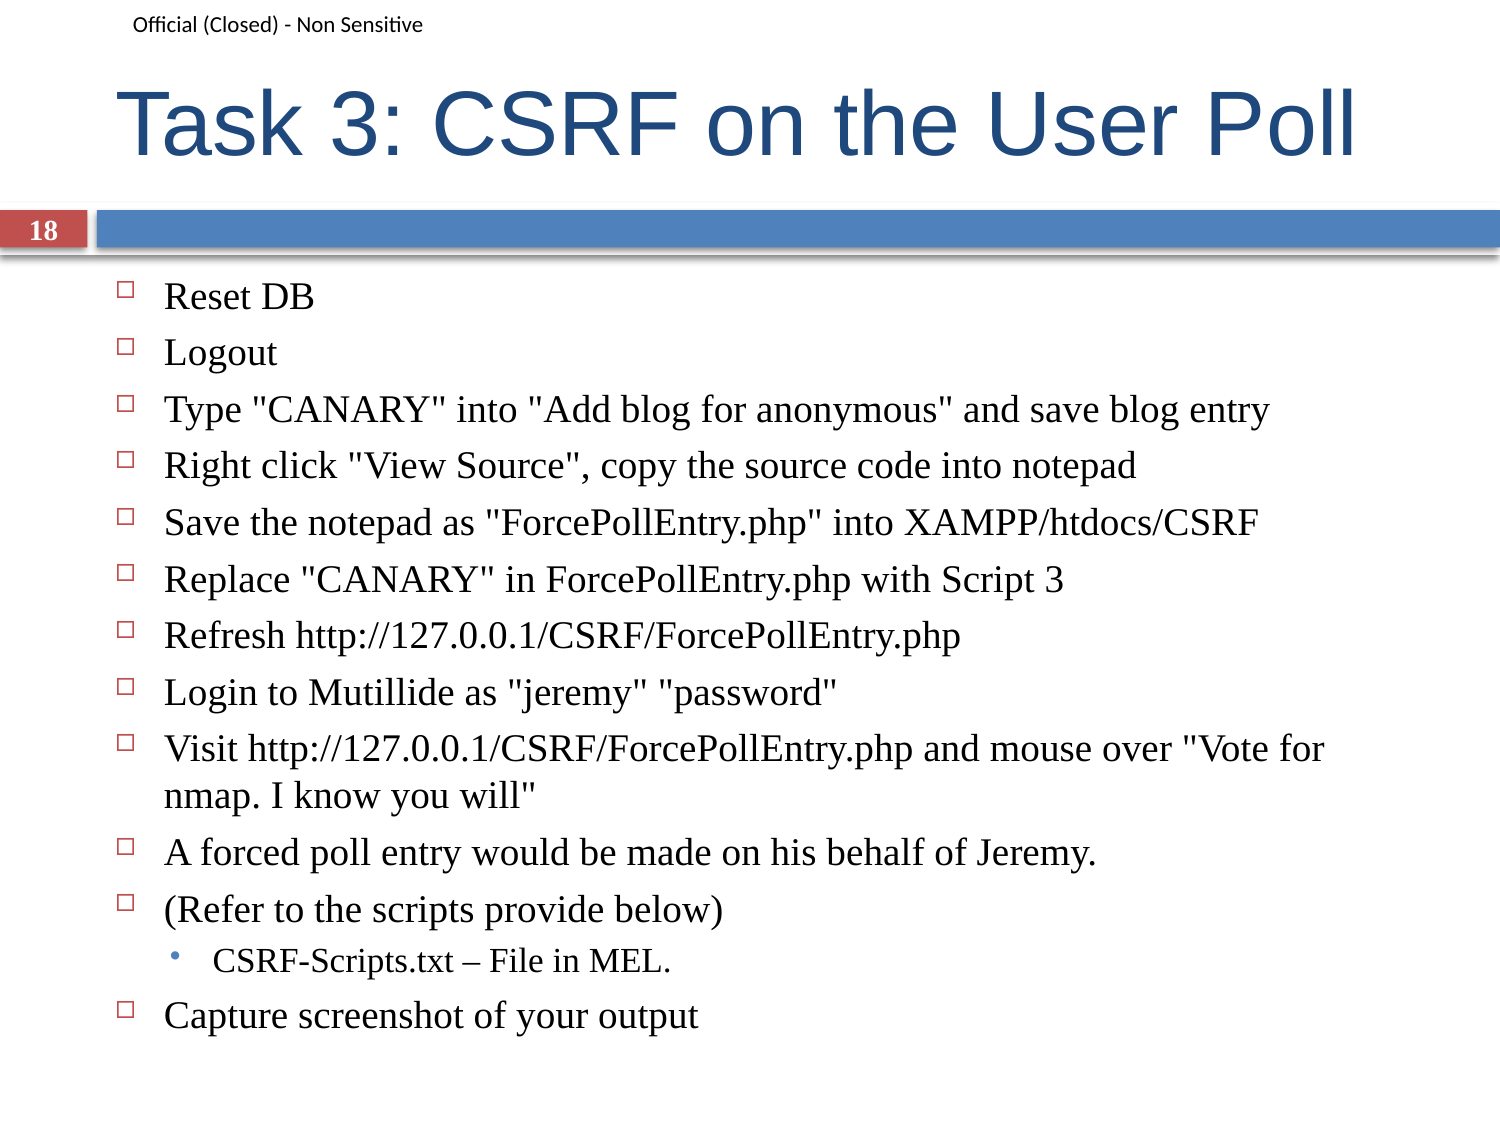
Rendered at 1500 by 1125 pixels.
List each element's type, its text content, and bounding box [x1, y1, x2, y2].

title Task 3: CSRF on the User Poll [100, 37, 1438, 200]
list Reset DB Logout Type "CANARY" into "Add blog for anonymous" and save blog entry Right click "View Source", copy the source code into notepad Save the notepad as "ForcePollEntry.php" into XAMPP/htdocs/CSRF Replace "CANARY" in ForcePollEntry.php with Script 3 Refresh http://127.0.0.1/CSRF/ForcePollEntry.php Login to Mutillide as "jeremy" "password" Visit http://127.0.0.1/CSRF/ForcePollEntry.php and mouse over "Vote for nmap. I know you will" A forced poll entry would be made on his behalf of Jeremy. (Refer to the scripts provide below) CSRF-Scripts.txt – File in MEL. Capture screenshot of your output [100, 262, 1438, 1053]
slide_number 18 [0, 208, 88, 249]
